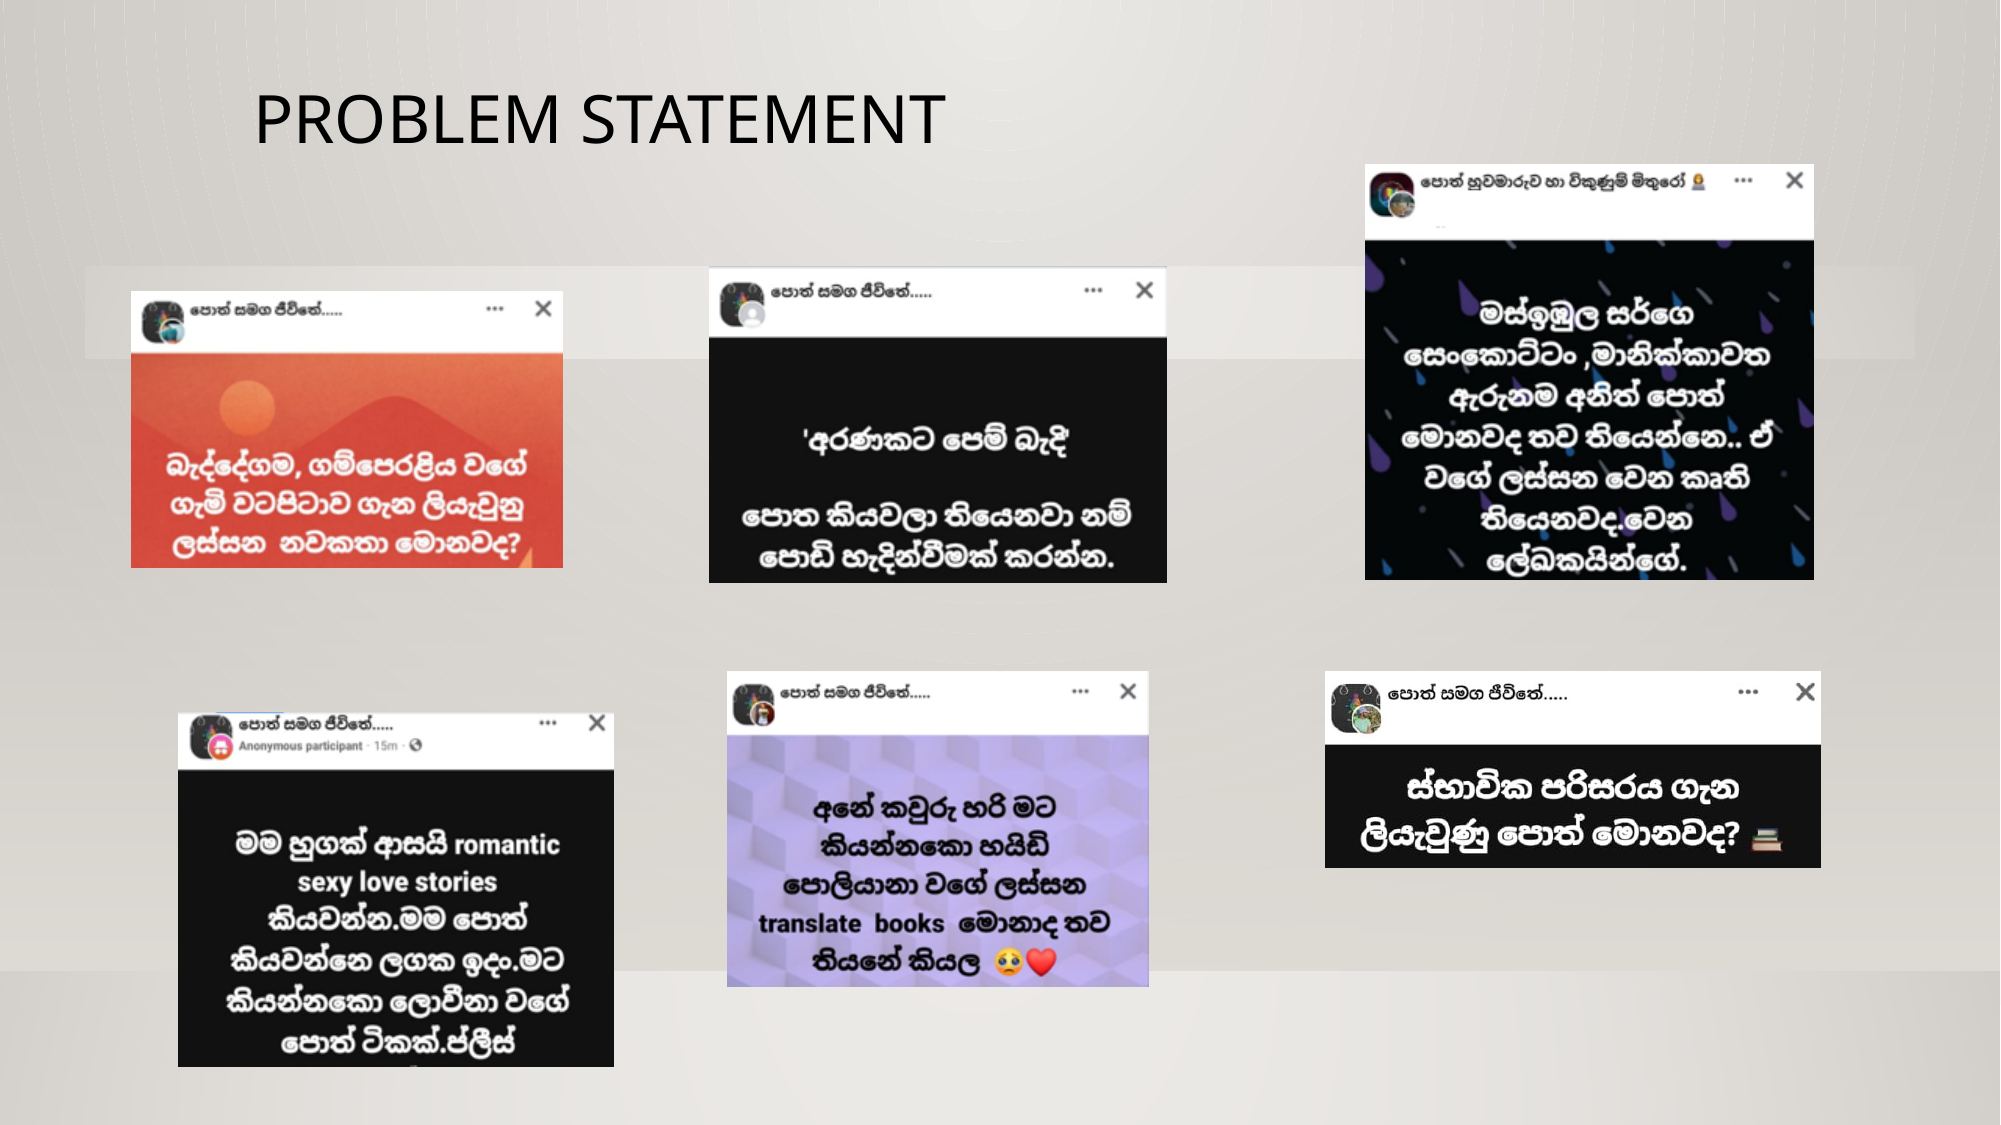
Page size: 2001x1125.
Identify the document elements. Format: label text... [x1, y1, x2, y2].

title Problem statement [238, 78, 1814, 251]
picture [0, 671, 2000, 1125]
picture [1325, 671, 1822, 869]
picture [85, 163, 1915, 583]
